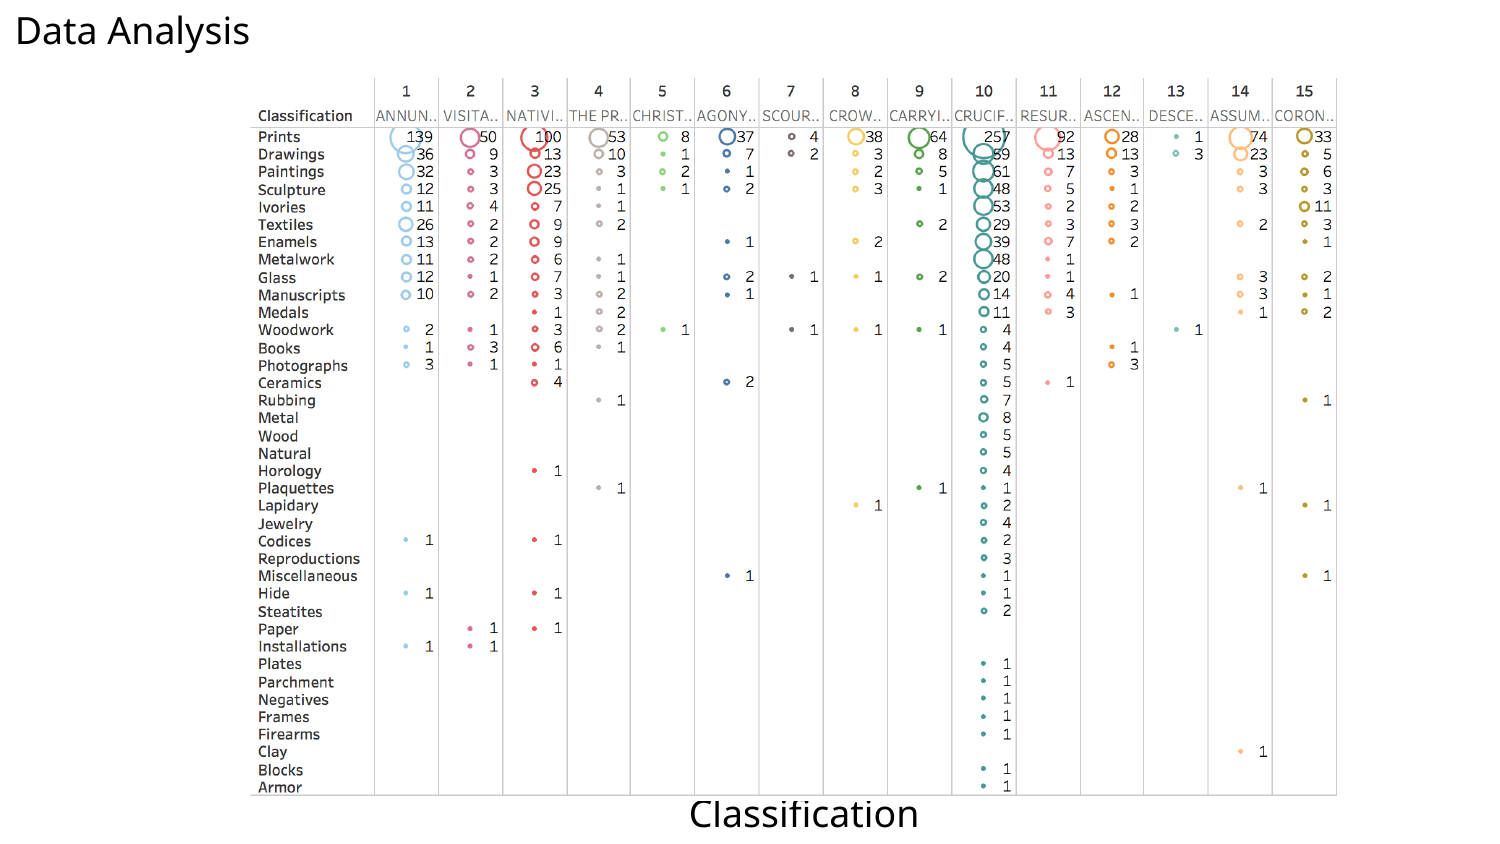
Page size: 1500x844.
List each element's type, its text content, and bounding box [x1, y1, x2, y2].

text_box Data Analysis [0, 0, 1119, 60]
picture [249, 75, 1340, 801]
text_box Classification [673, 809, 935, 843]
